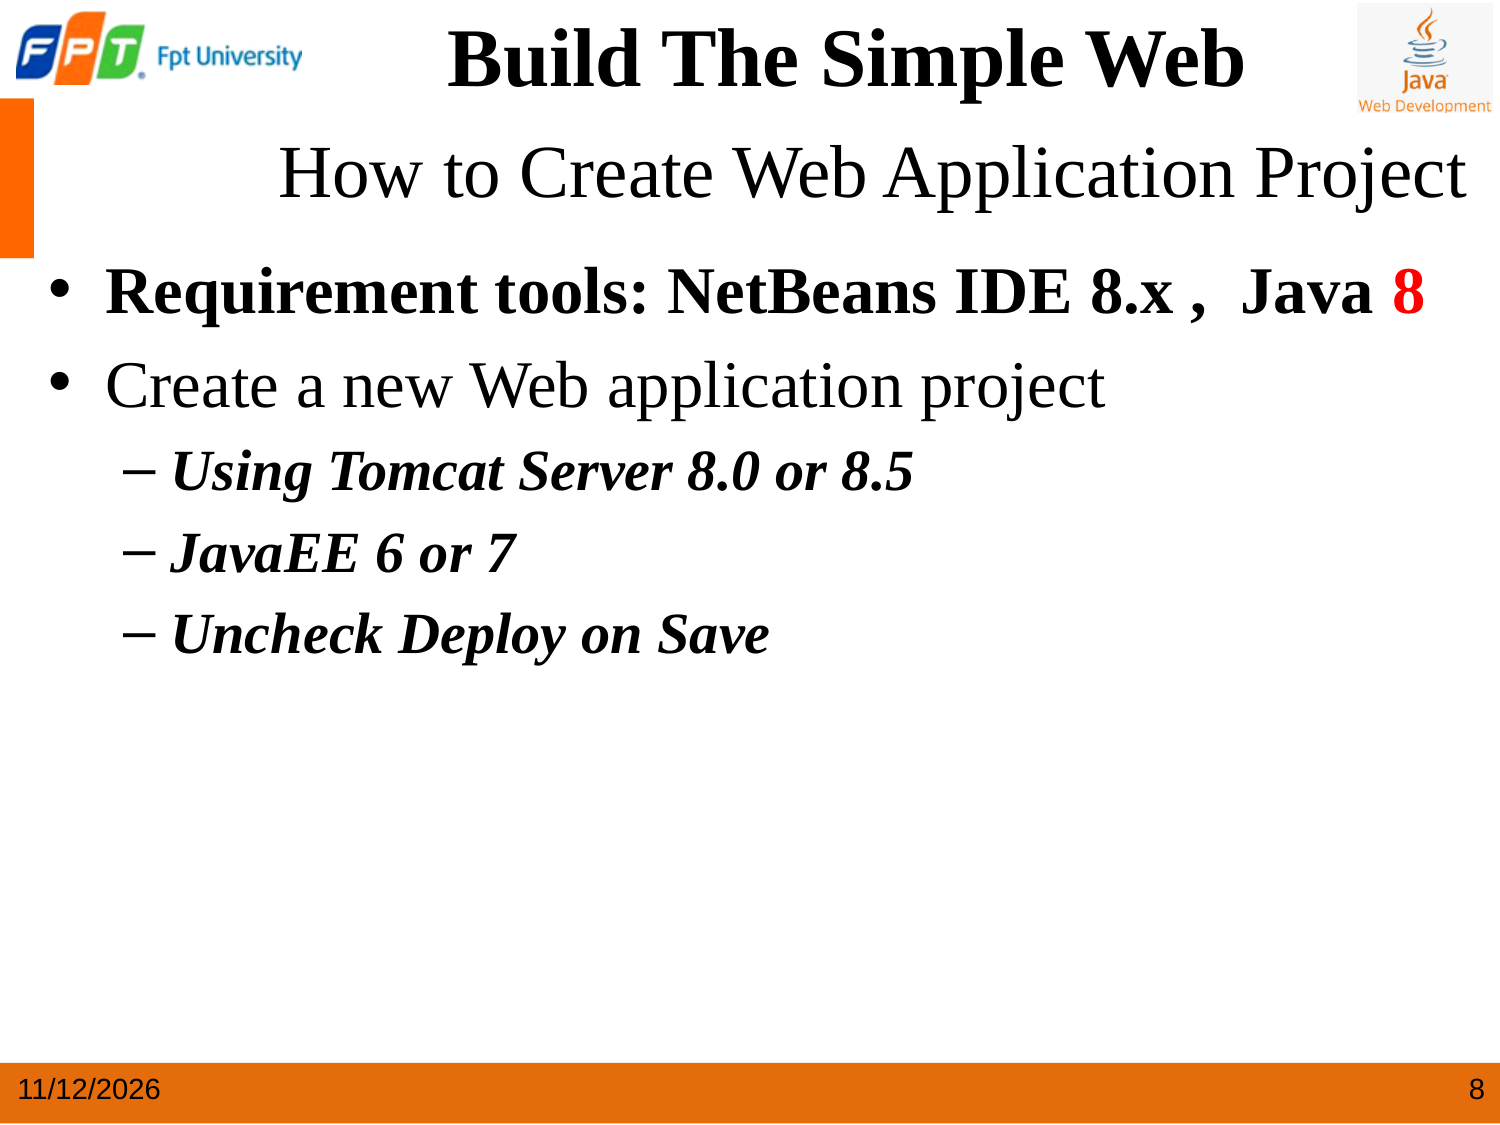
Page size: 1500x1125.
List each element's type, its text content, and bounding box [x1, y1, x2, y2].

slide_number 8 [1050, 1063, 1500, 1124]
title Build The Simple Web How to Create Web Application Project [217, 0, 1500, 233]
list Requirement tools: NetBeans IDE 8.x , Java 8 Create a new Web application project Using Tomcat Server 8.0 or 8.5 JavaEE 6 or 7 Uncheck Deploy on Save [33, 239, 1500, 988]
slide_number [2, 1063, 231, 1123]
picture [16, 11, 217, 85]
